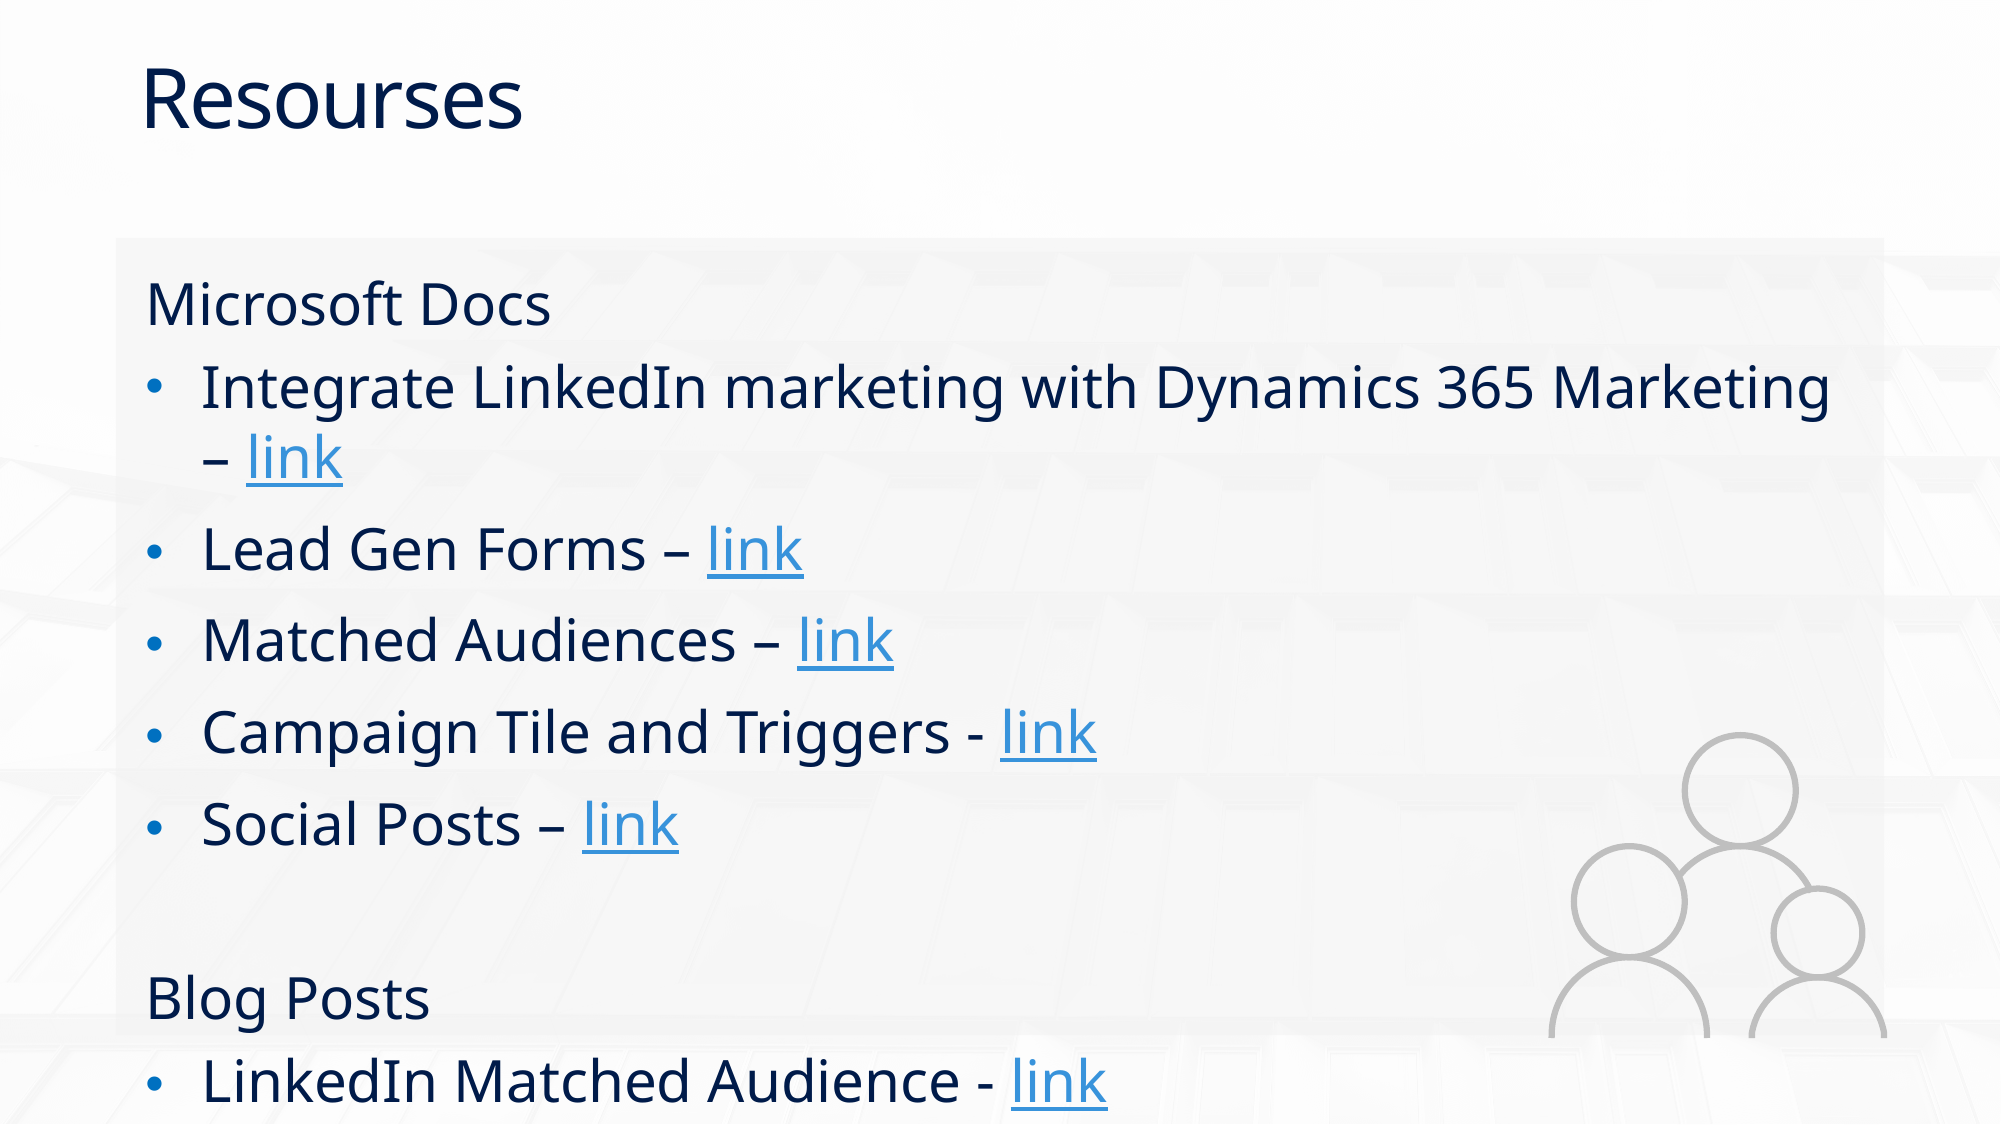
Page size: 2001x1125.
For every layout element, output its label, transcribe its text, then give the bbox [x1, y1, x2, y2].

list Microsoft Docs Integrate LinkedIn marketing with Dynamics 365 Marketing – link Lead Gen Forms – link Matched Audiences – link Campaign Tile and Triggers - link Social Posts – link Blog Posts LinkedIn Matched Audience - link [115, 237, 1885, 1036]
text_box [1551, 846, 1707, 1035]
title Resourses [115, 27, 1885, 175]
text_box [1680, 735, 1885, 1036]
